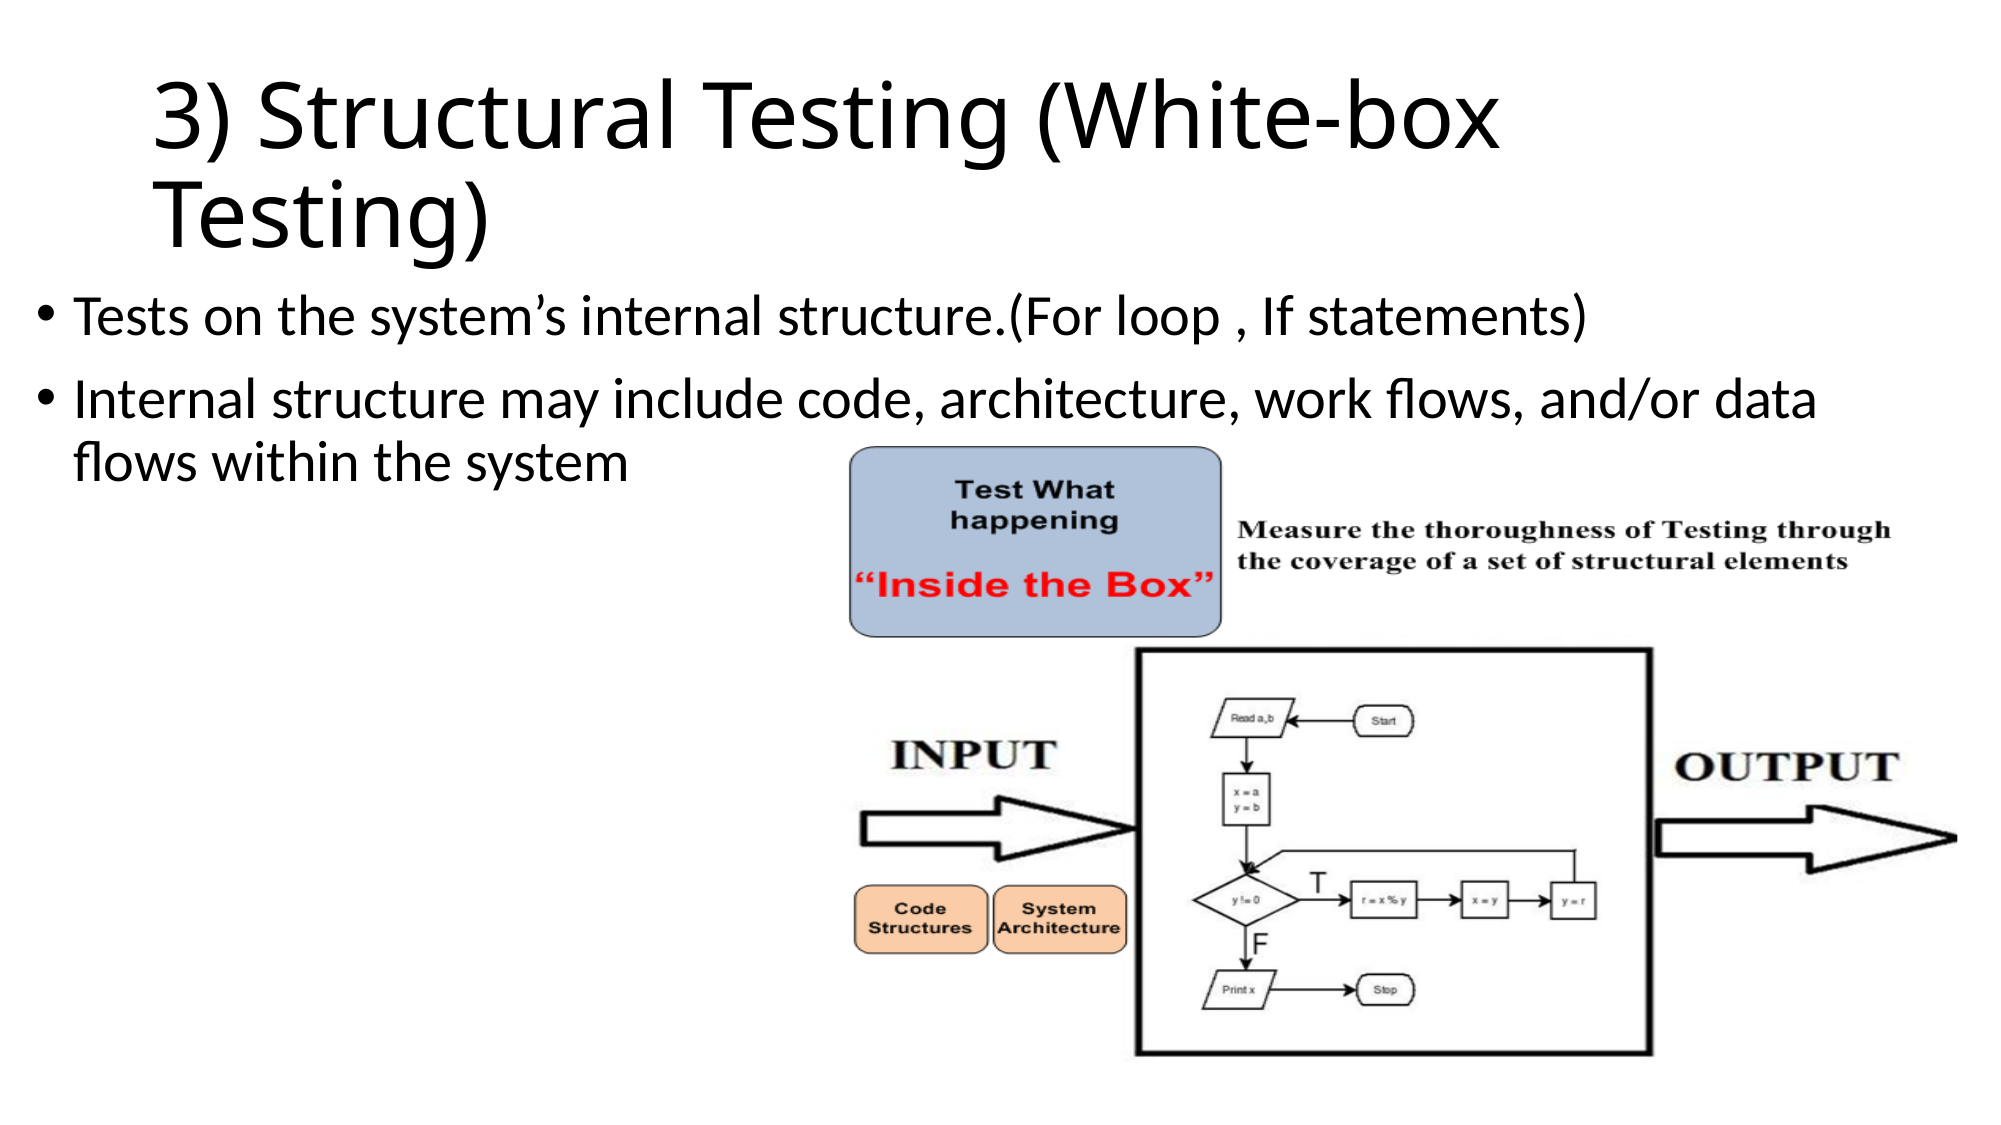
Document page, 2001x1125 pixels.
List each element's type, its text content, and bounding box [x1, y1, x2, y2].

picture [840, 446, 1958, 1088]
list Tests on the system’s internal structure.(For loop , If statements) Internal structure may include code, architecture, work flows, and/or data flows within the system [20, 277, 1863, 1125]
title 3) Structural Testing (White-box Testing) [137, 59, 1863, 277]
